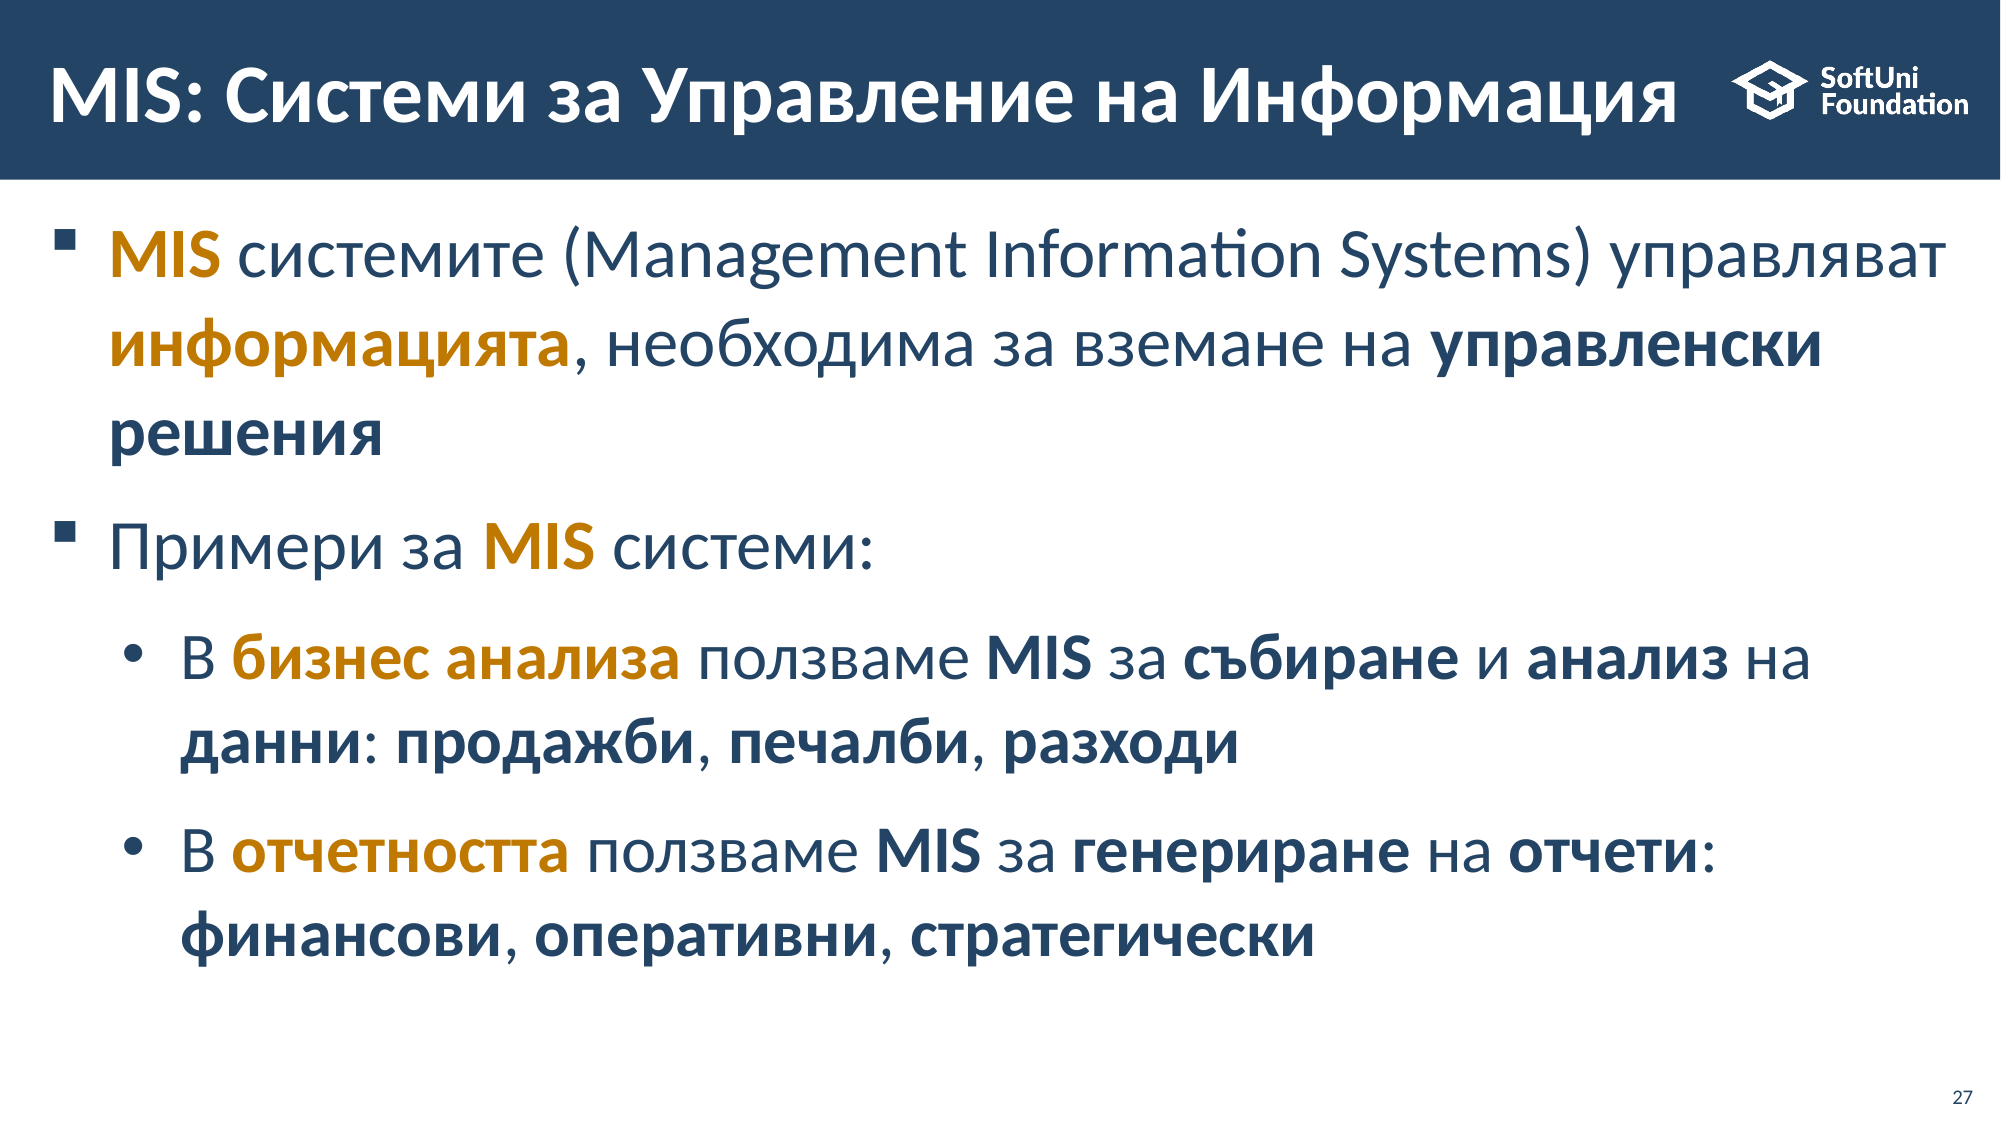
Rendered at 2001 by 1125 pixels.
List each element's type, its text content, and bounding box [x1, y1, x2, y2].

title MIS: Системи за Управление на Информация [31, 16, 1716, 162]
list MIS системите (Management Information Systems) управляват информацията, необходима за вземане на управленски решения Примери за MIS системи: В бизнес анализа ползваме MIS за събиране и анализ на данни: продажби, печалби, разходи В отчетността ползваме MIS за генериране на отчети: финансови, оперативни, стратегически [31, 196, 1970, 1104]
picture [1731, 60, 1968, 120]
slide_number 27 [1927, 1067, 1989, 1117]
